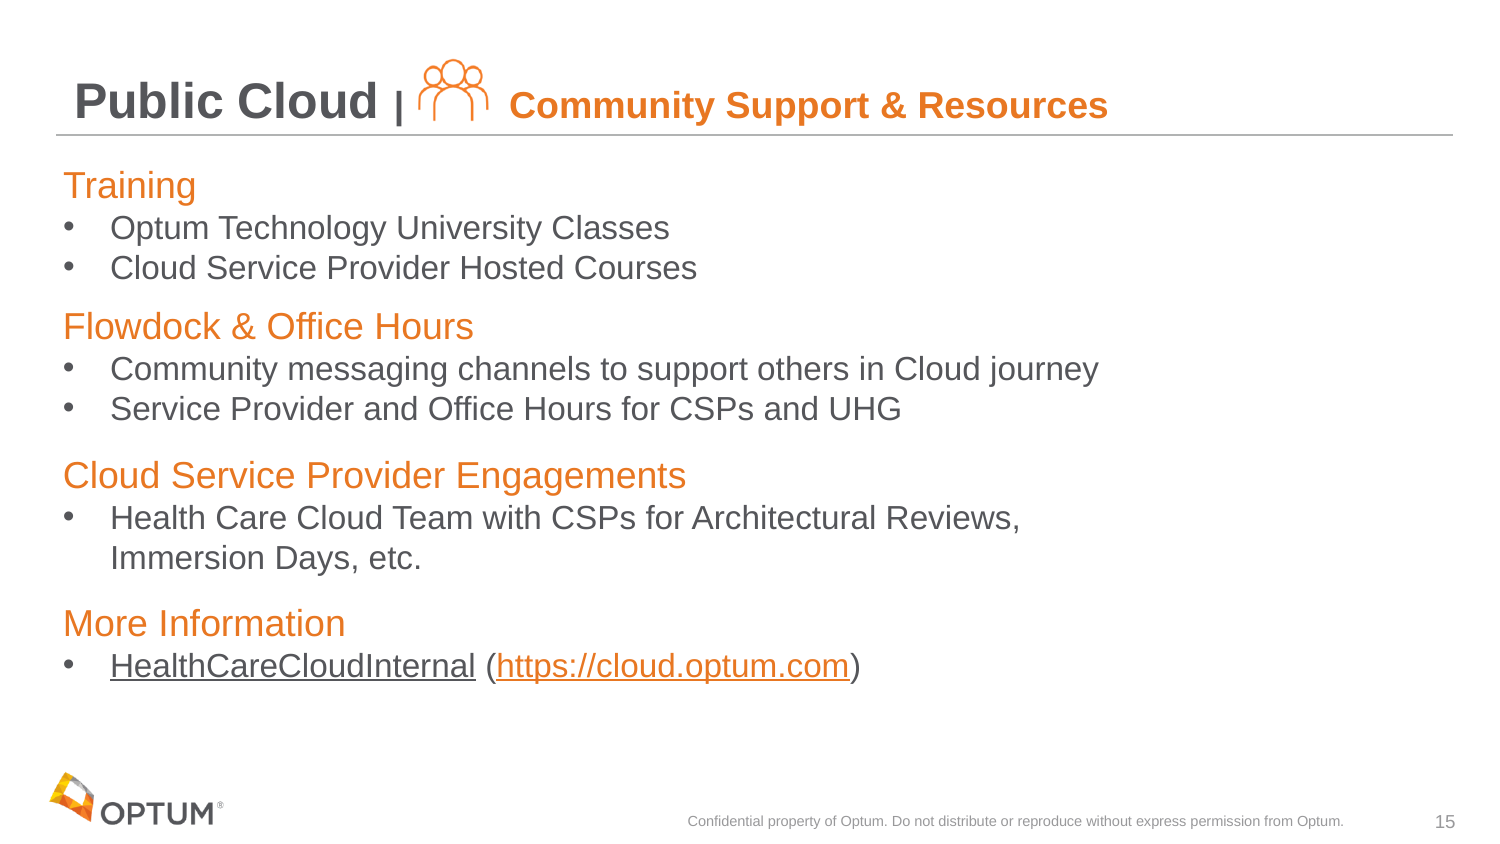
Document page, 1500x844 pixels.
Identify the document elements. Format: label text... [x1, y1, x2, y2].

text_box Cloud Service Provider Engagements Health Care Cloud Team with CSPs for Architectural Reviews, Immersion Days, etc. [63, 474, 1096, 585]
slide_number 15 [1381, 798, 1456, 844]
text_box Training Optum Technology University Classes Cloud Service Provider Hosted Courses [63, 160, 938, 301]
picture [48, 770, 224, 826]
footer Confidential property of Optum. Do not distribute or reproduce without express permission from Optum. [651, 798, 1381, 844]
text_box Public Cloud | Community Support & Resources [74, 48, 1467, 130]
text_box More Information HealthCareCloudInternal (https://cloud.optum.com) [63, 599, 1096, 733]
text_box Flowdock & Office Hours Community messaging channels to support others in Cloud journey Service Provider and Office Hours for CSPs and UHG [63, 301, 1152, 474]
picture [410, 51, 495, 130]
